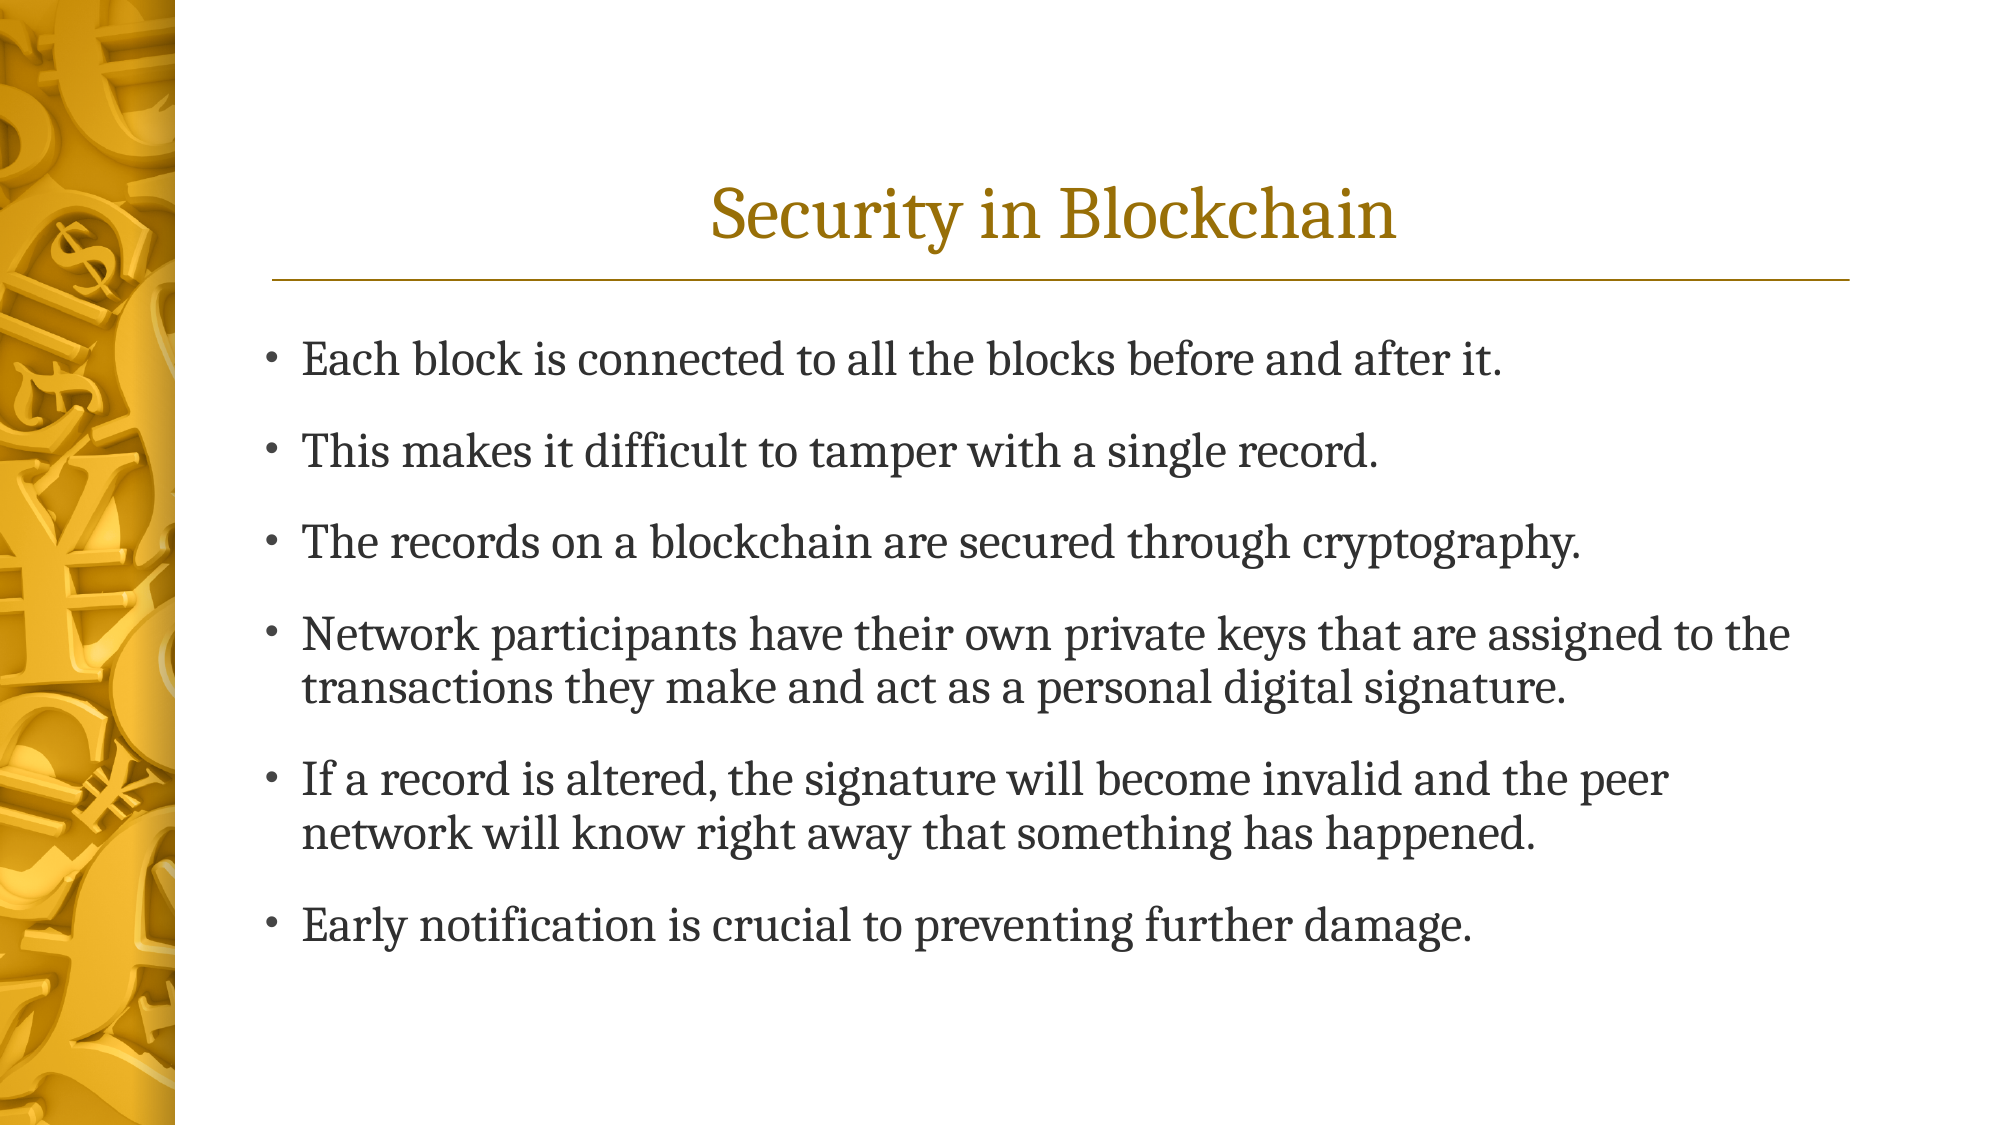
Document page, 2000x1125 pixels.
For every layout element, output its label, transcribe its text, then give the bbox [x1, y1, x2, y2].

picture [0, 0, 175, 1125]
list Each block is connected to all the blocks before and after it. This makes it difficult to tamper with a single record. The records on a blockchain are secured through cryptography. Network participants have their own private keys that are assigned to the transactions they make and act as a personal digital signature. If a record is altered, the signature will become invalid and the peer network will know right away that something has happened. Early notification is crucial to preventing further damage. [249, 324, 1863, 1012]
title Security in Blockchain [249, 62, 1863, 263]
